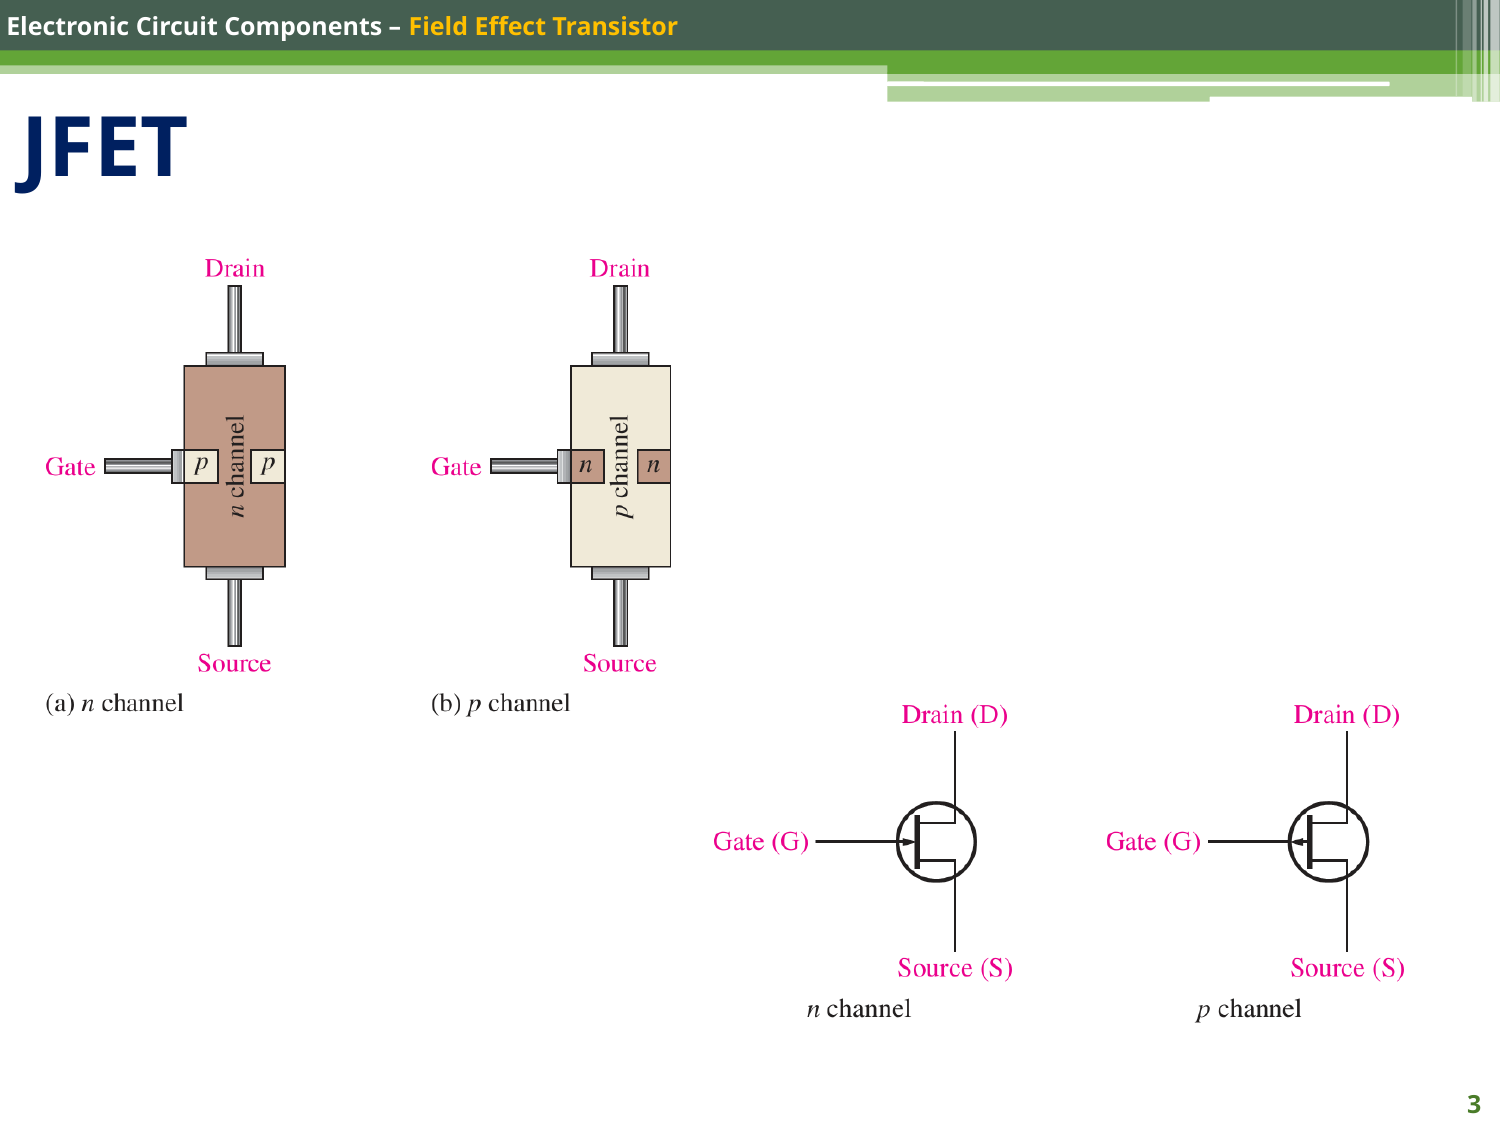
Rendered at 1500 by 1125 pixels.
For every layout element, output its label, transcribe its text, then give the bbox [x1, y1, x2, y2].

title JFET [6, 77, 1485, 209]
picture [27, 255, 1431, 1057]
